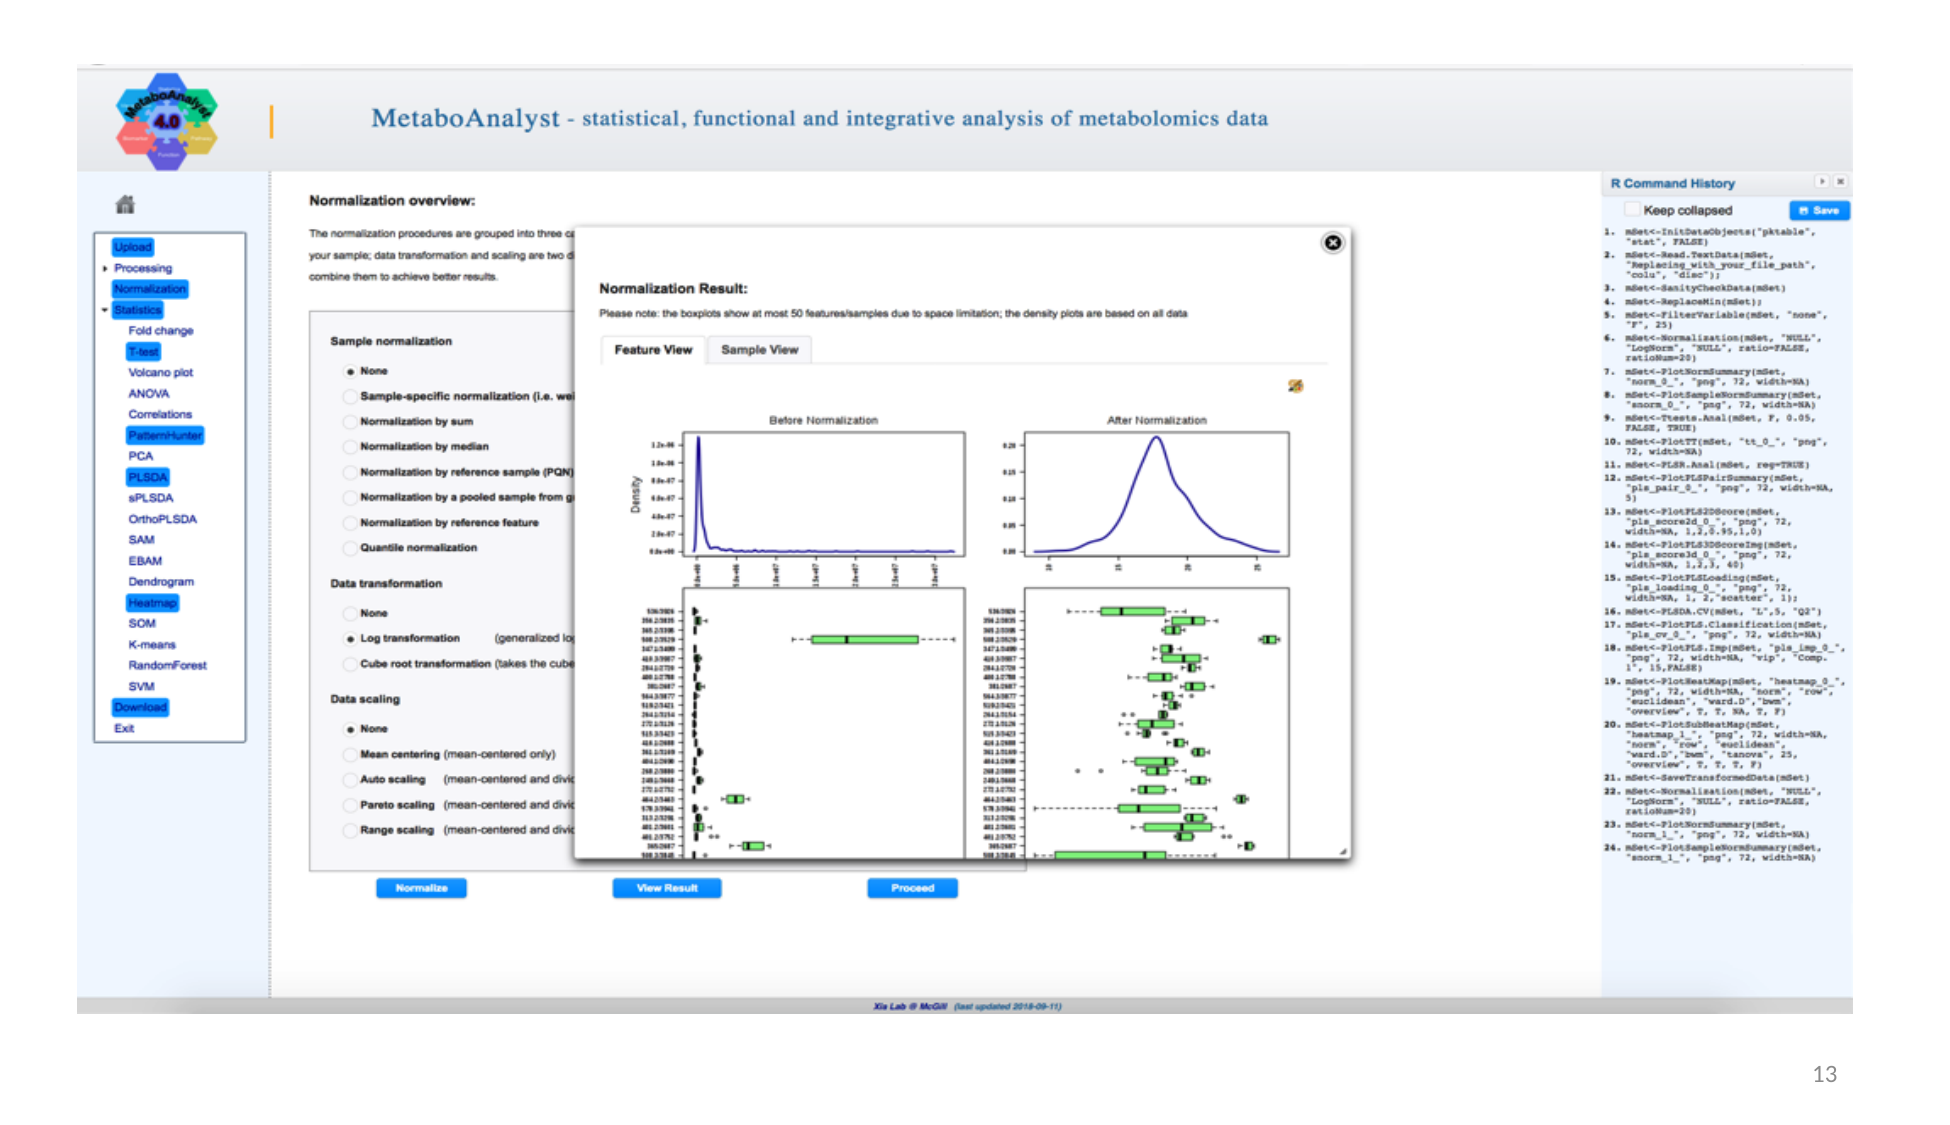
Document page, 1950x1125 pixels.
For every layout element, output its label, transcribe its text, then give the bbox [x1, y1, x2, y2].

picture [77, 63, 1853, 1014]
slide_number 13 [1397, 1042, 1853, 1103]
